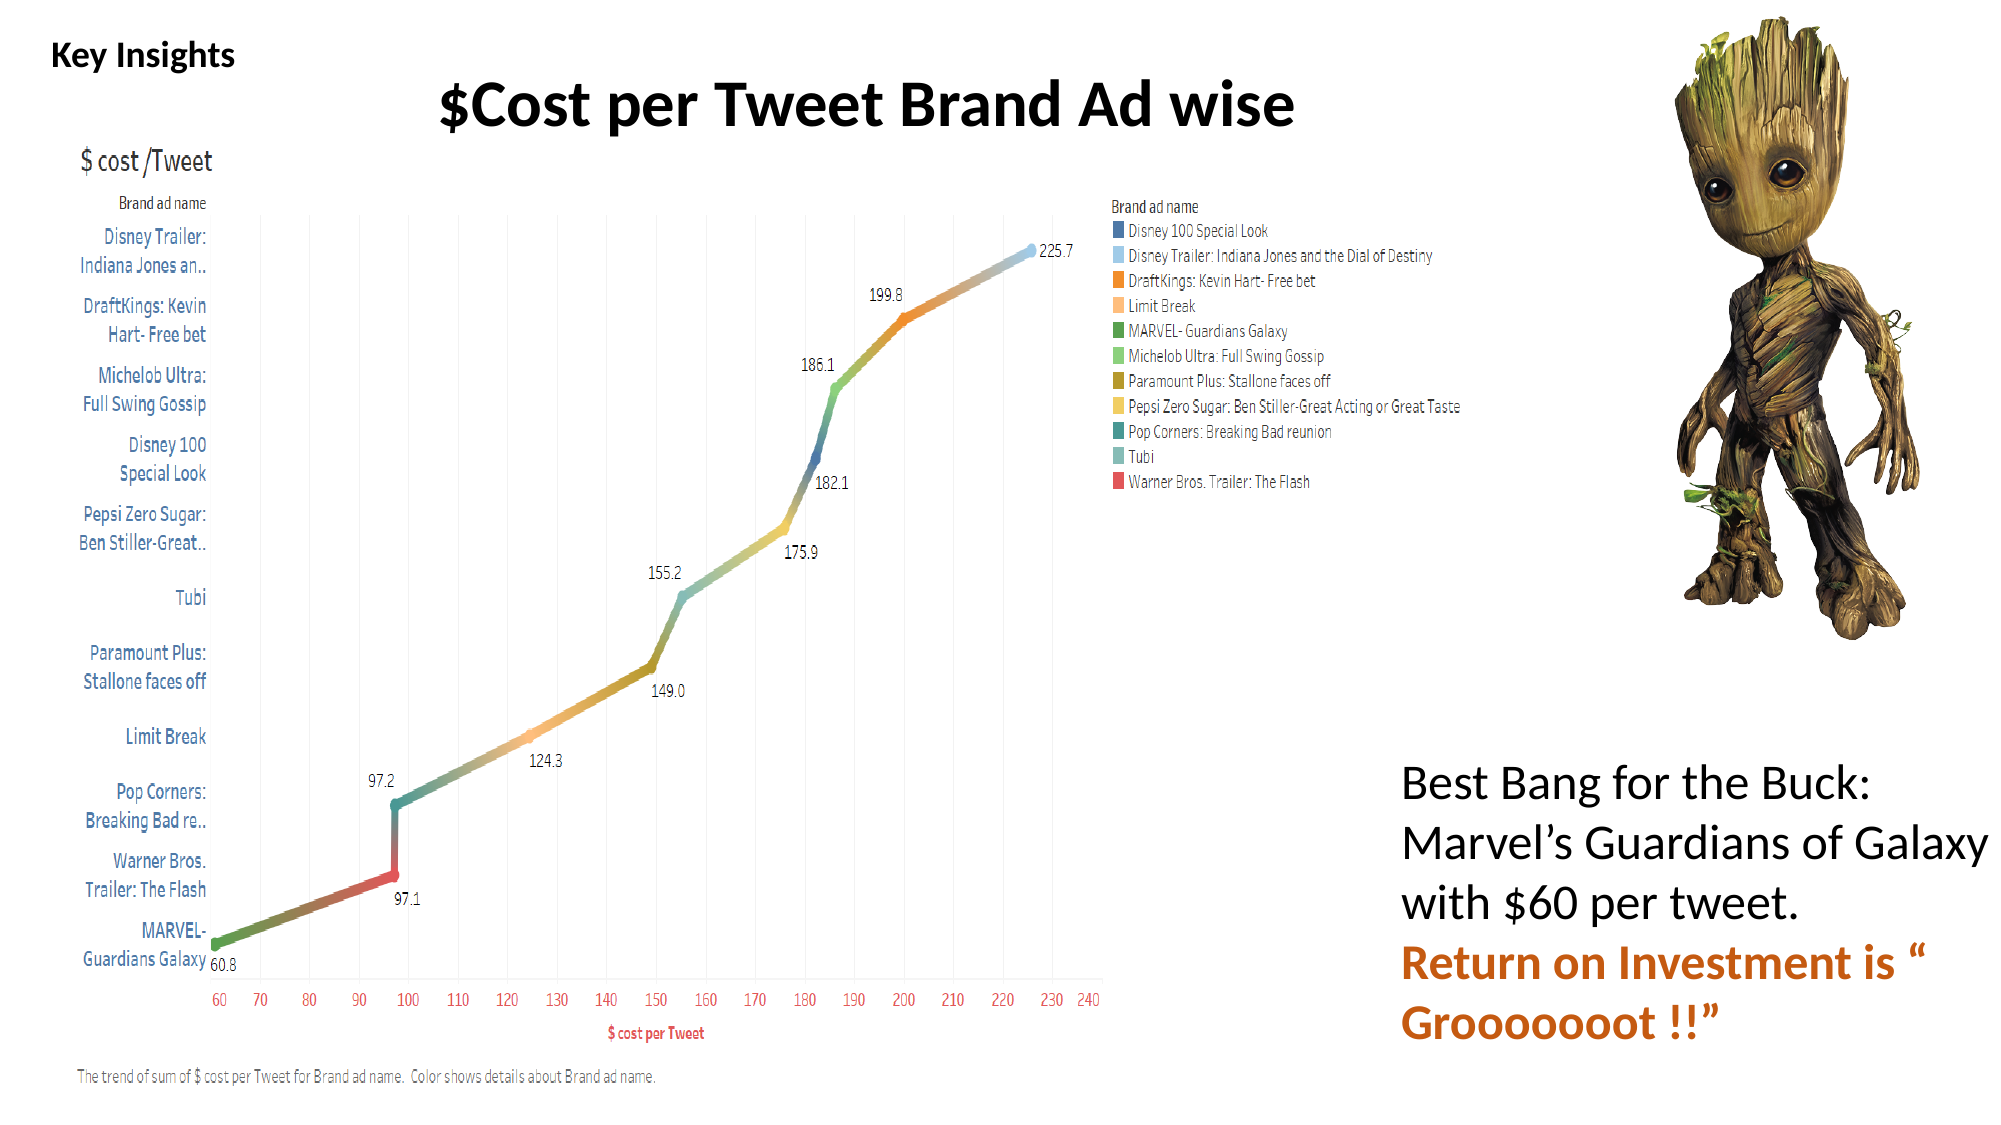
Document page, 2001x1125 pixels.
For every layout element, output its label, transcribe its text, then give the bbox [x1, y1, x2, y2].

text_box Best Bang for the Buck: Marvel’s Guardians of Galaxy with $60 per tweet. Return on Investment is “ Grooooooot !!” [1464, 742, 2000, 1058]
text_box $Cost per Tweet Brand Ad wise [422, 52, 1312, 132]
picture [77, 132, 1464, 1090]
text_box Key Insights [36, 22, 260, 83]
picture [1570, 0, 1990, 686]
